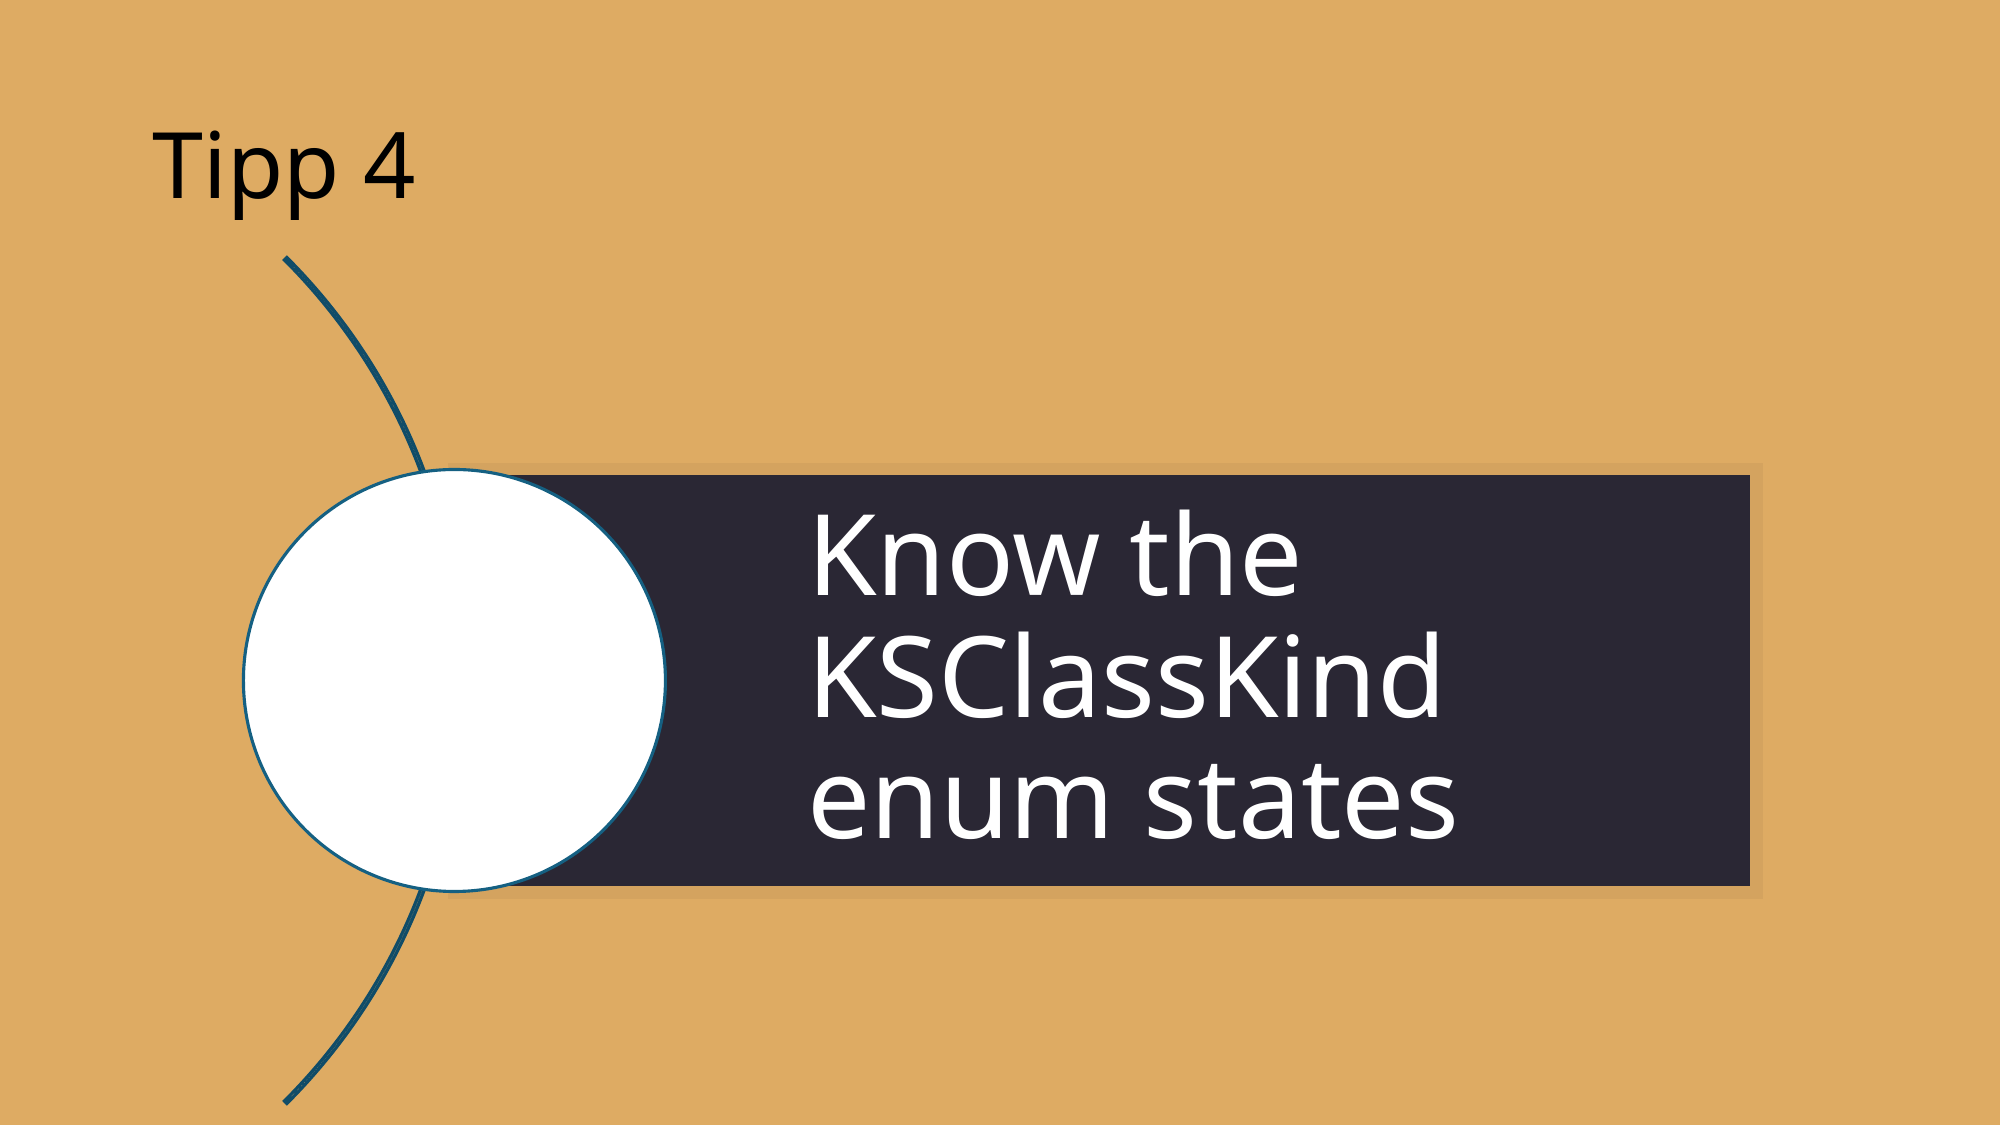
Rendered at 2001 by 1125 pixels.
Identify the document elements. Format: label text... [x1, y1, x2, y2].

title Tipp 4 [137, 59, 1863, 278]
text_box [216, 235, 1784, 1125]
